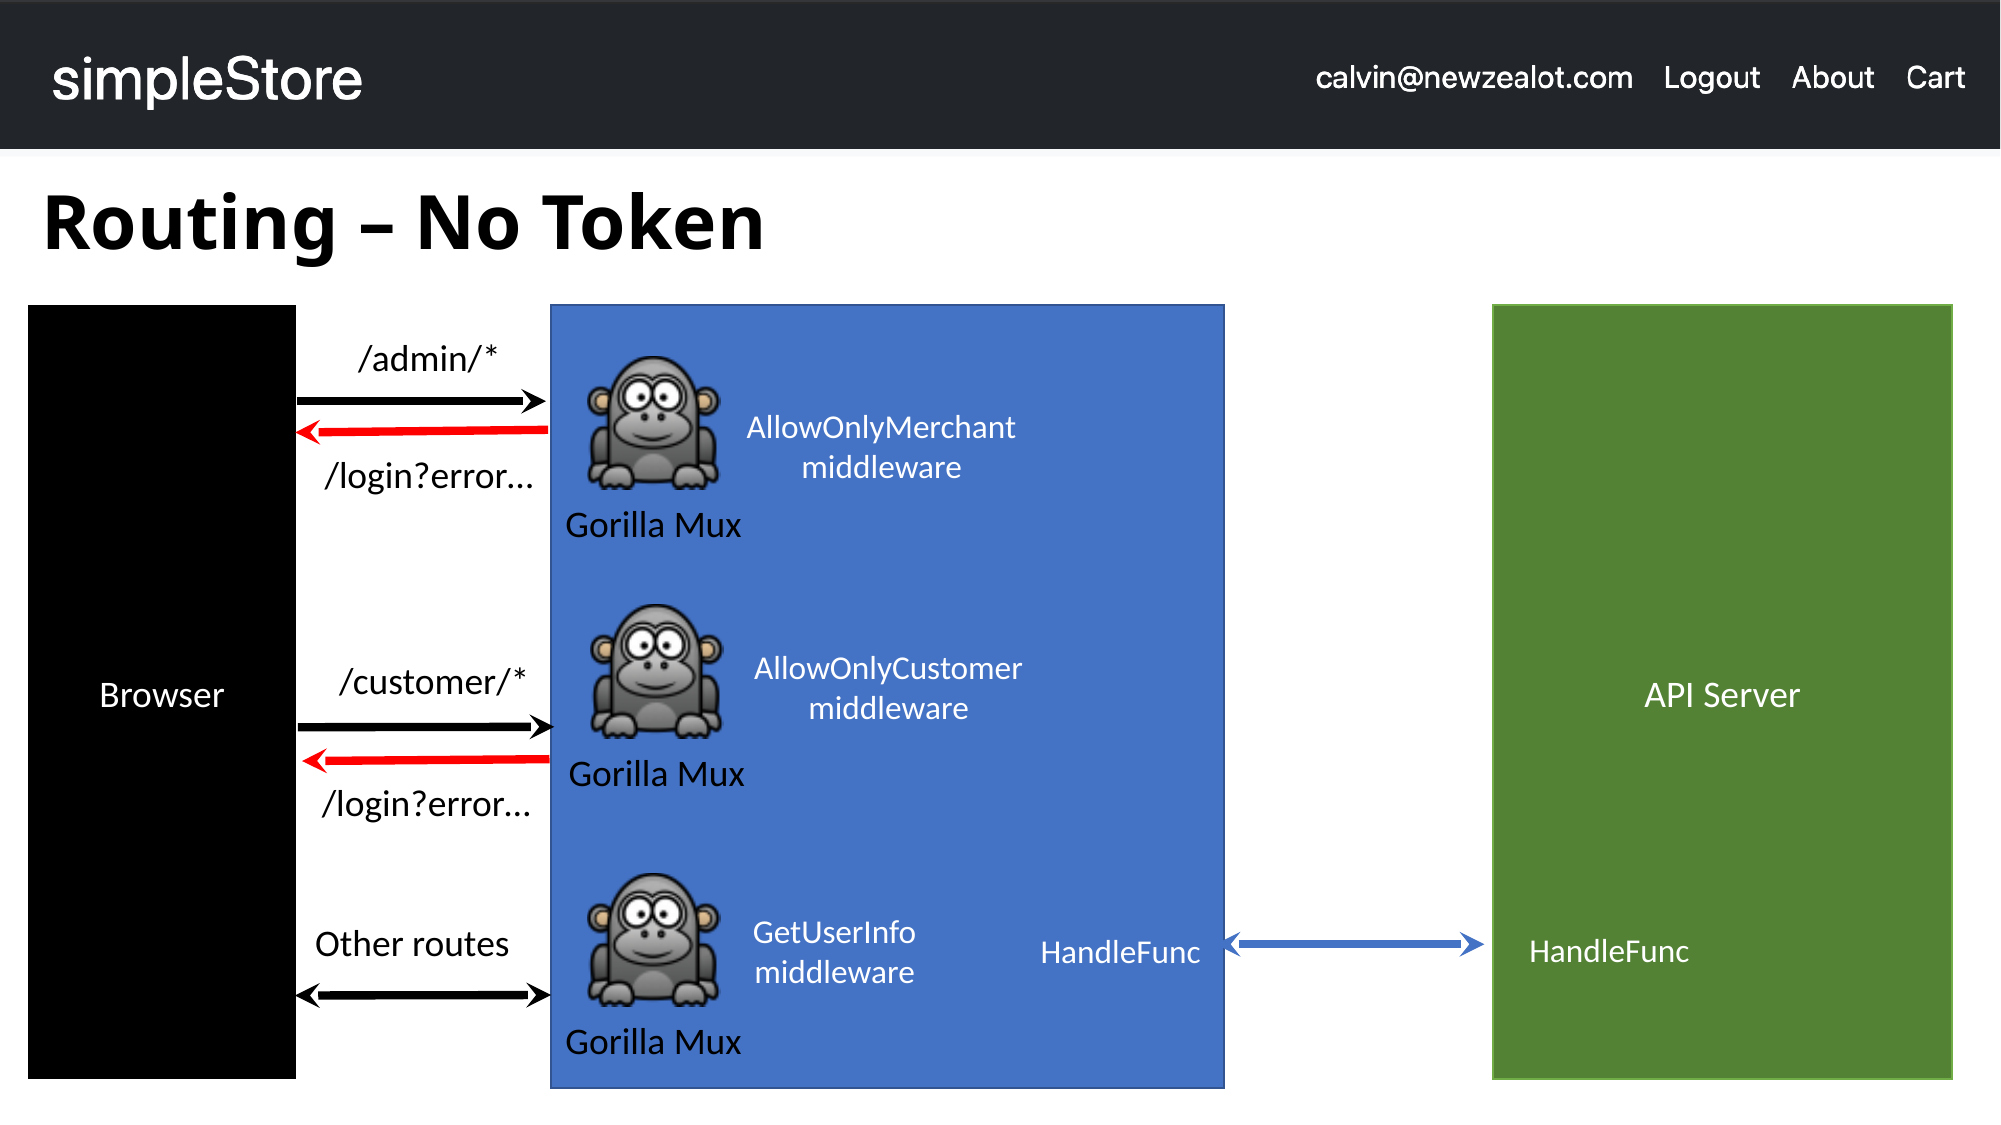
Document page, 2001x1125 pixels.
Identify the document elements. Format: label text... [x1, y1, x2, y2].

text_box API Server [1492, 304, 1953, 1080]
text_box HandleFunc [1514, 921, 1705, 977]
text_box HandleFunc [1025, 922, 1216, 978]
text_box /login?error… [307, 771, 547, 832]
text_box /login?error… [309, 443, 549, 504]
text_box Other routes [300, 911, 525, 971]
text_box GetUserInfo middleware [759, 902, 932, 998]
text_box [550, 304, 1225, 1089]
title Routing – No Token [26, 116, 1752, 335]
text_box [549, 873, 759, 1071]
text_box /admin/* [343, 326, 517, 386]
text_box AllowOnlyMerchant middleware [759, 397, 1032, 493]
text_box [295, 429, 549, 433]
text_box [549, 356, 759, 554]
picture [0, 0, 2001, 1125]
text_box AllowOnlyCustomer middleware [762, 638, 1039, 734]
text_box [552, 604, 762, 803]
text_box Browser [28, 305, 296, 1079]
text_box /customer/* [324, 649, 545, 710]
